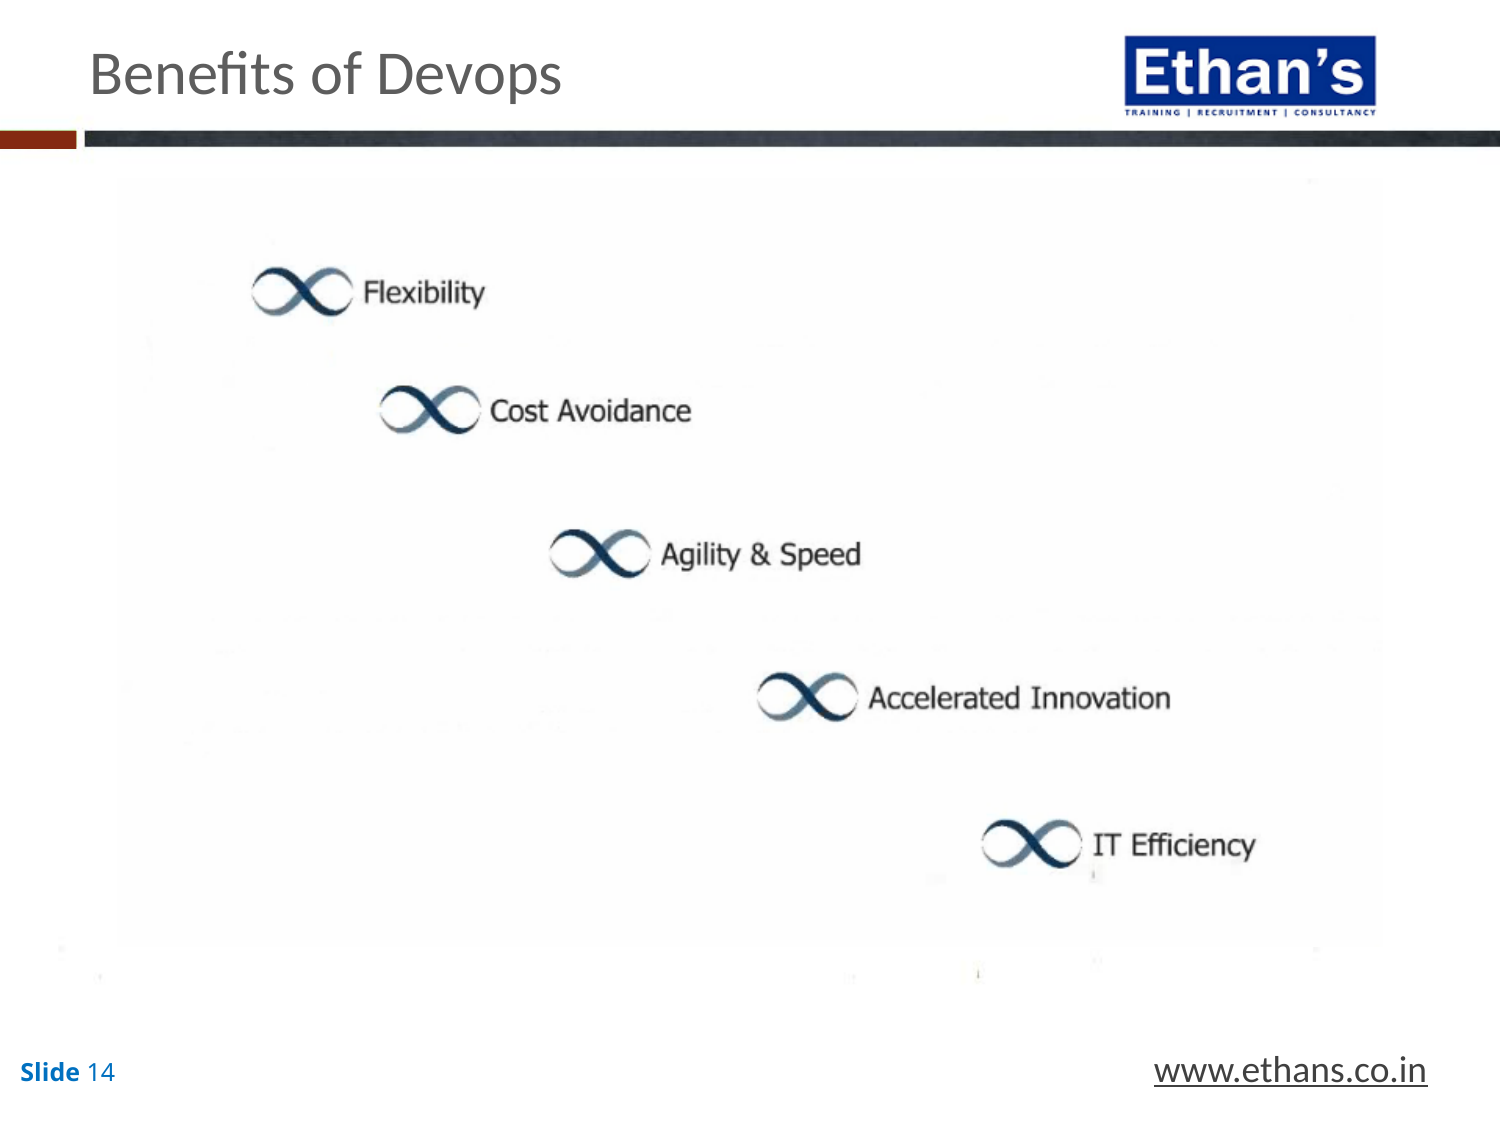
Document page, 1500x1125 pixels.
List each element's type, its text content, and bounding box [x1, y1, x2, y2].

picture [0, 0, 1500, 1125]
text_box Benefits of Devops [75, 24, 1100, 115]
